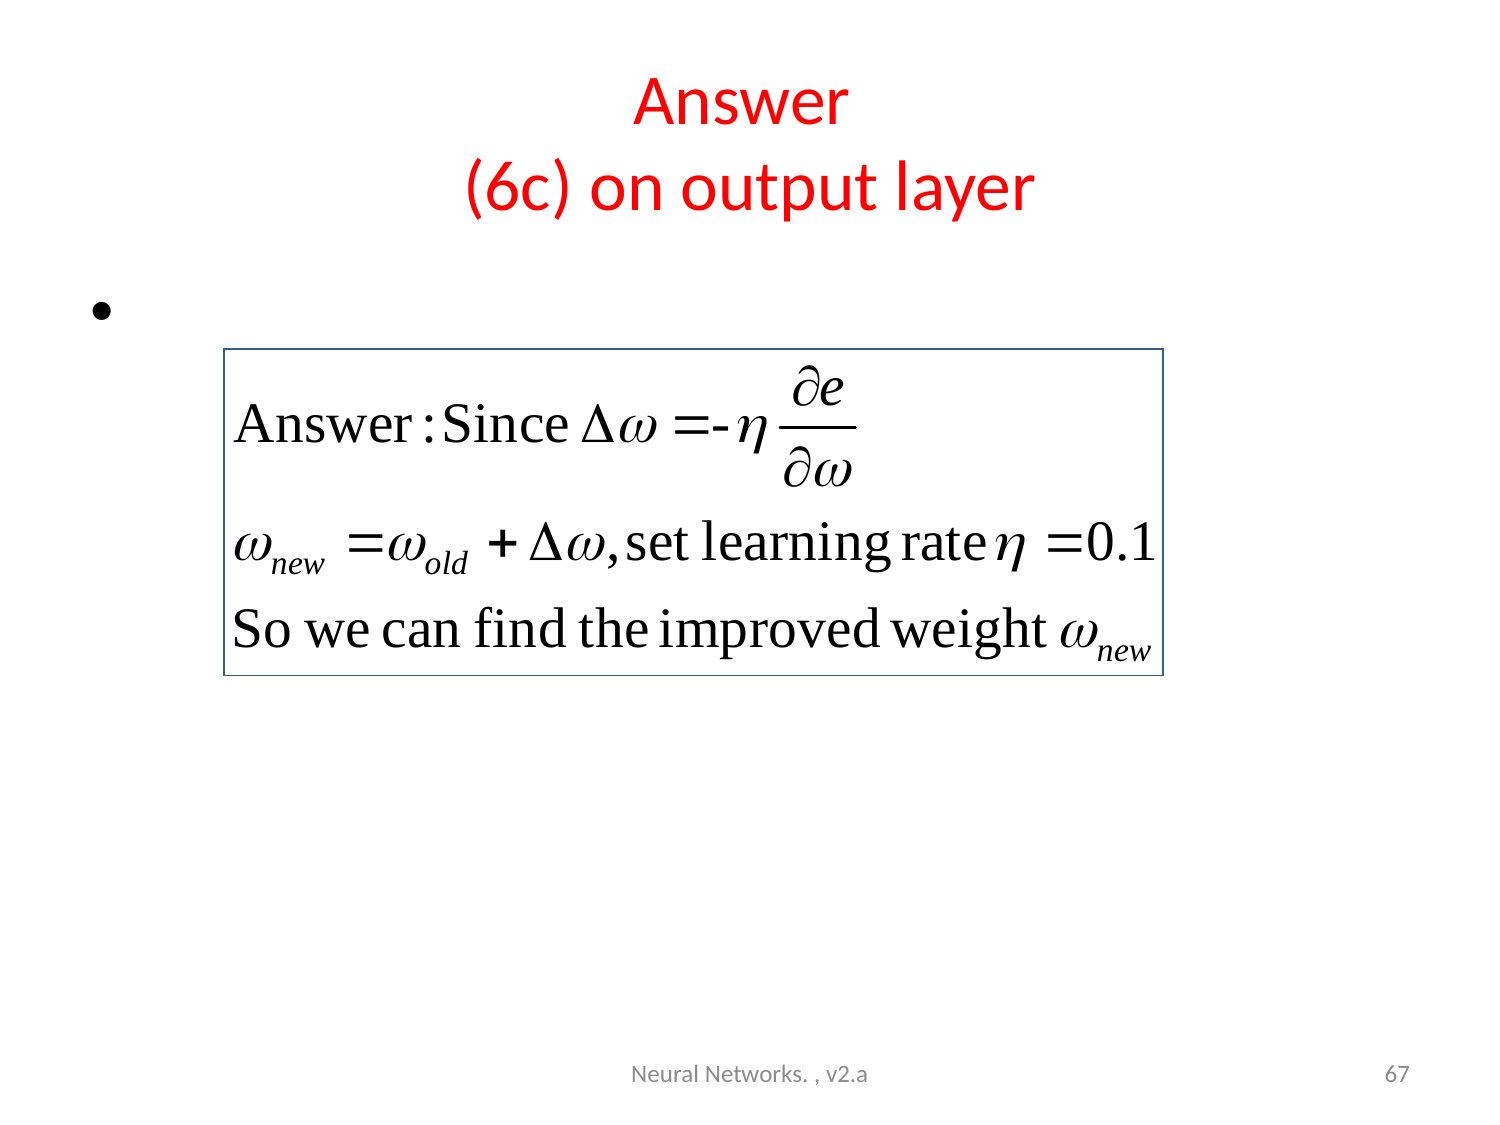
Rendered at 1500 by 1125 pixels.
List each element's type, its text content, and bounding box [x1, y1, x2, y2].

list [75, 262, 1425, 1005]
footer Neural Networks. , v2.a [512, 1042, 988, 1103]
title Answer (6c) on output layer [75, 45, 1425, 233]
slide_number 67 [1074, 1042, 1425, 1103]
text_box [224, 349, 1163, 676]
